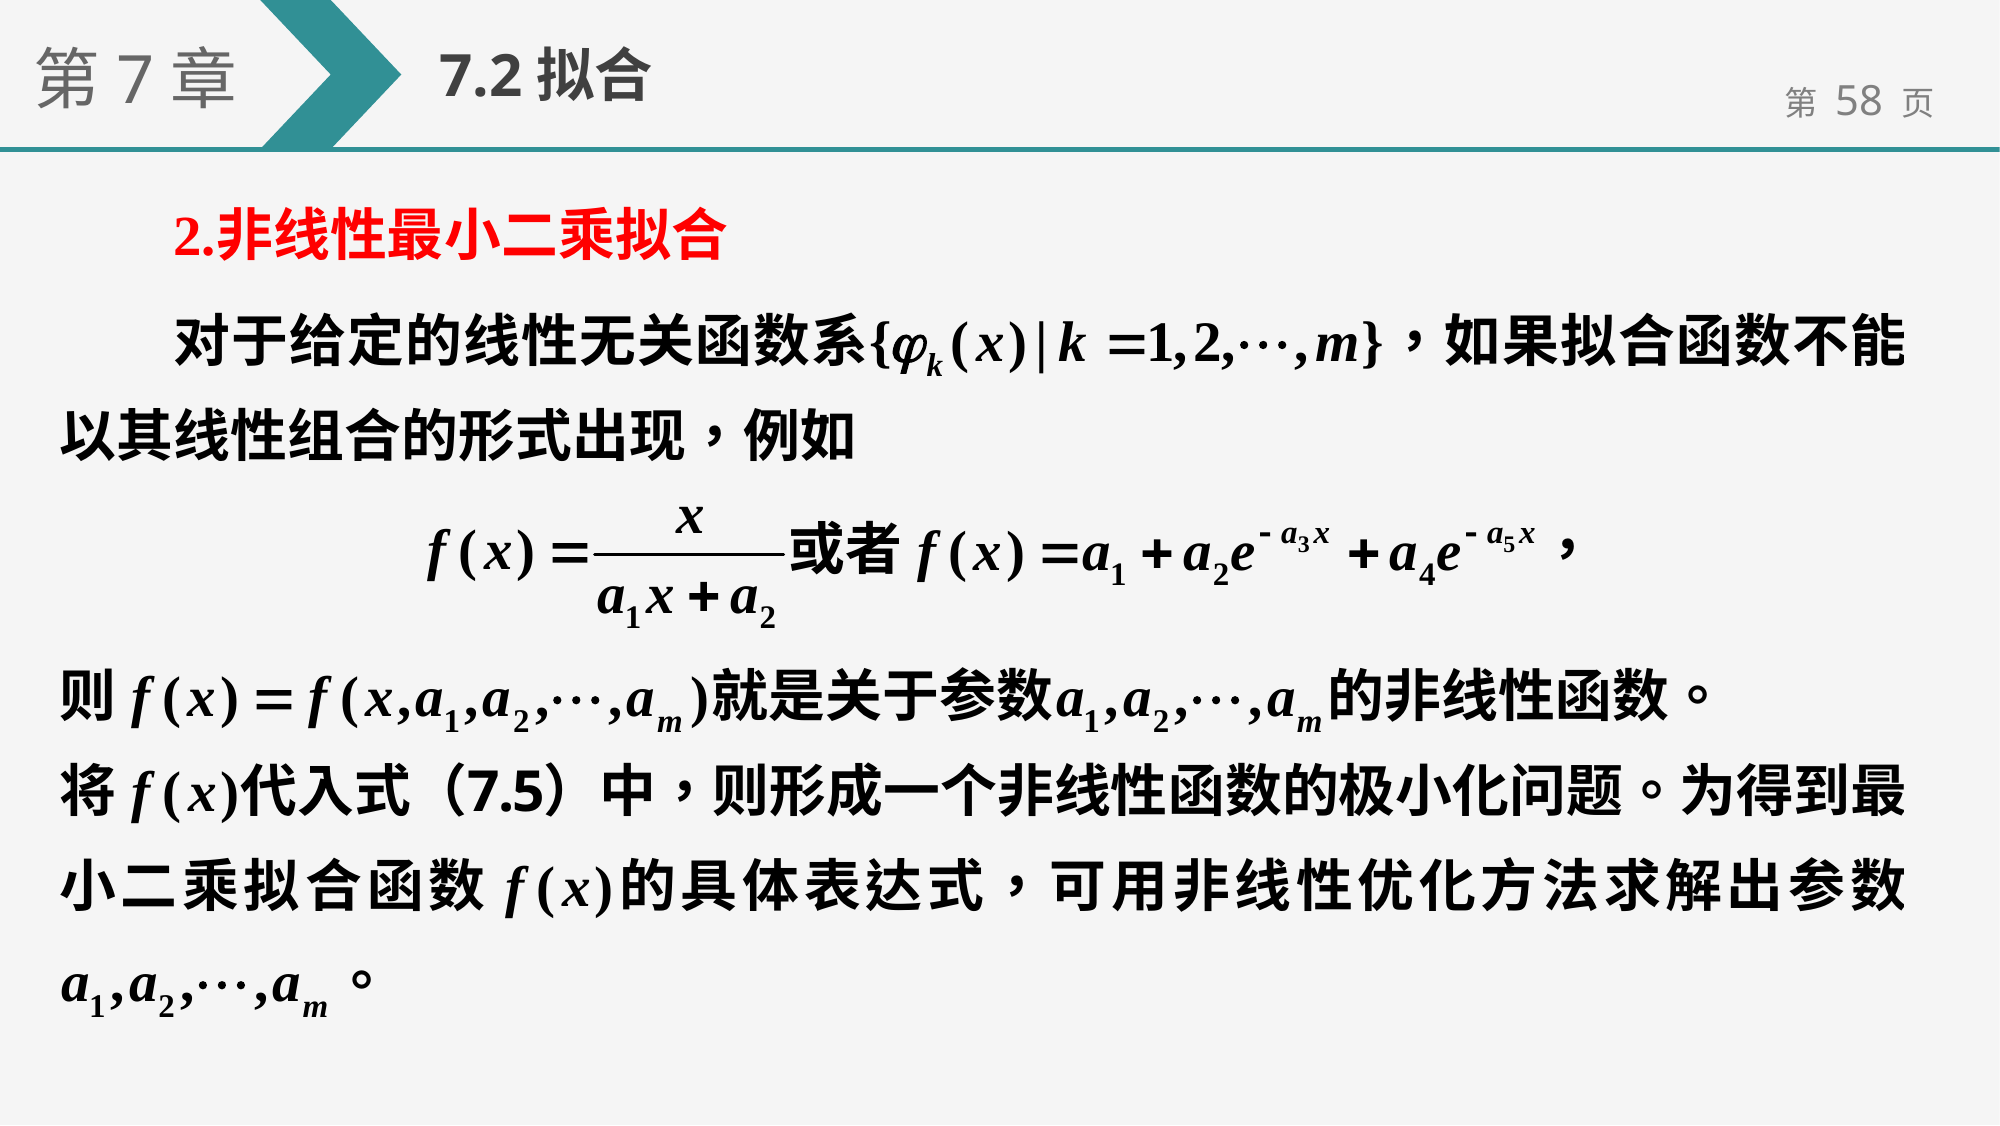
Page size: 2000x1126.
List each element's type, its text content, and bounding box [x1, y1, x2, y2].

text_box 第7章 [19, 29, 253, 125]
text_box [258, 0, 403, 148]
text_box 7.2拟合 [424, 31, 1366, 116]
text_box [59, 180, 1904, 1029]
